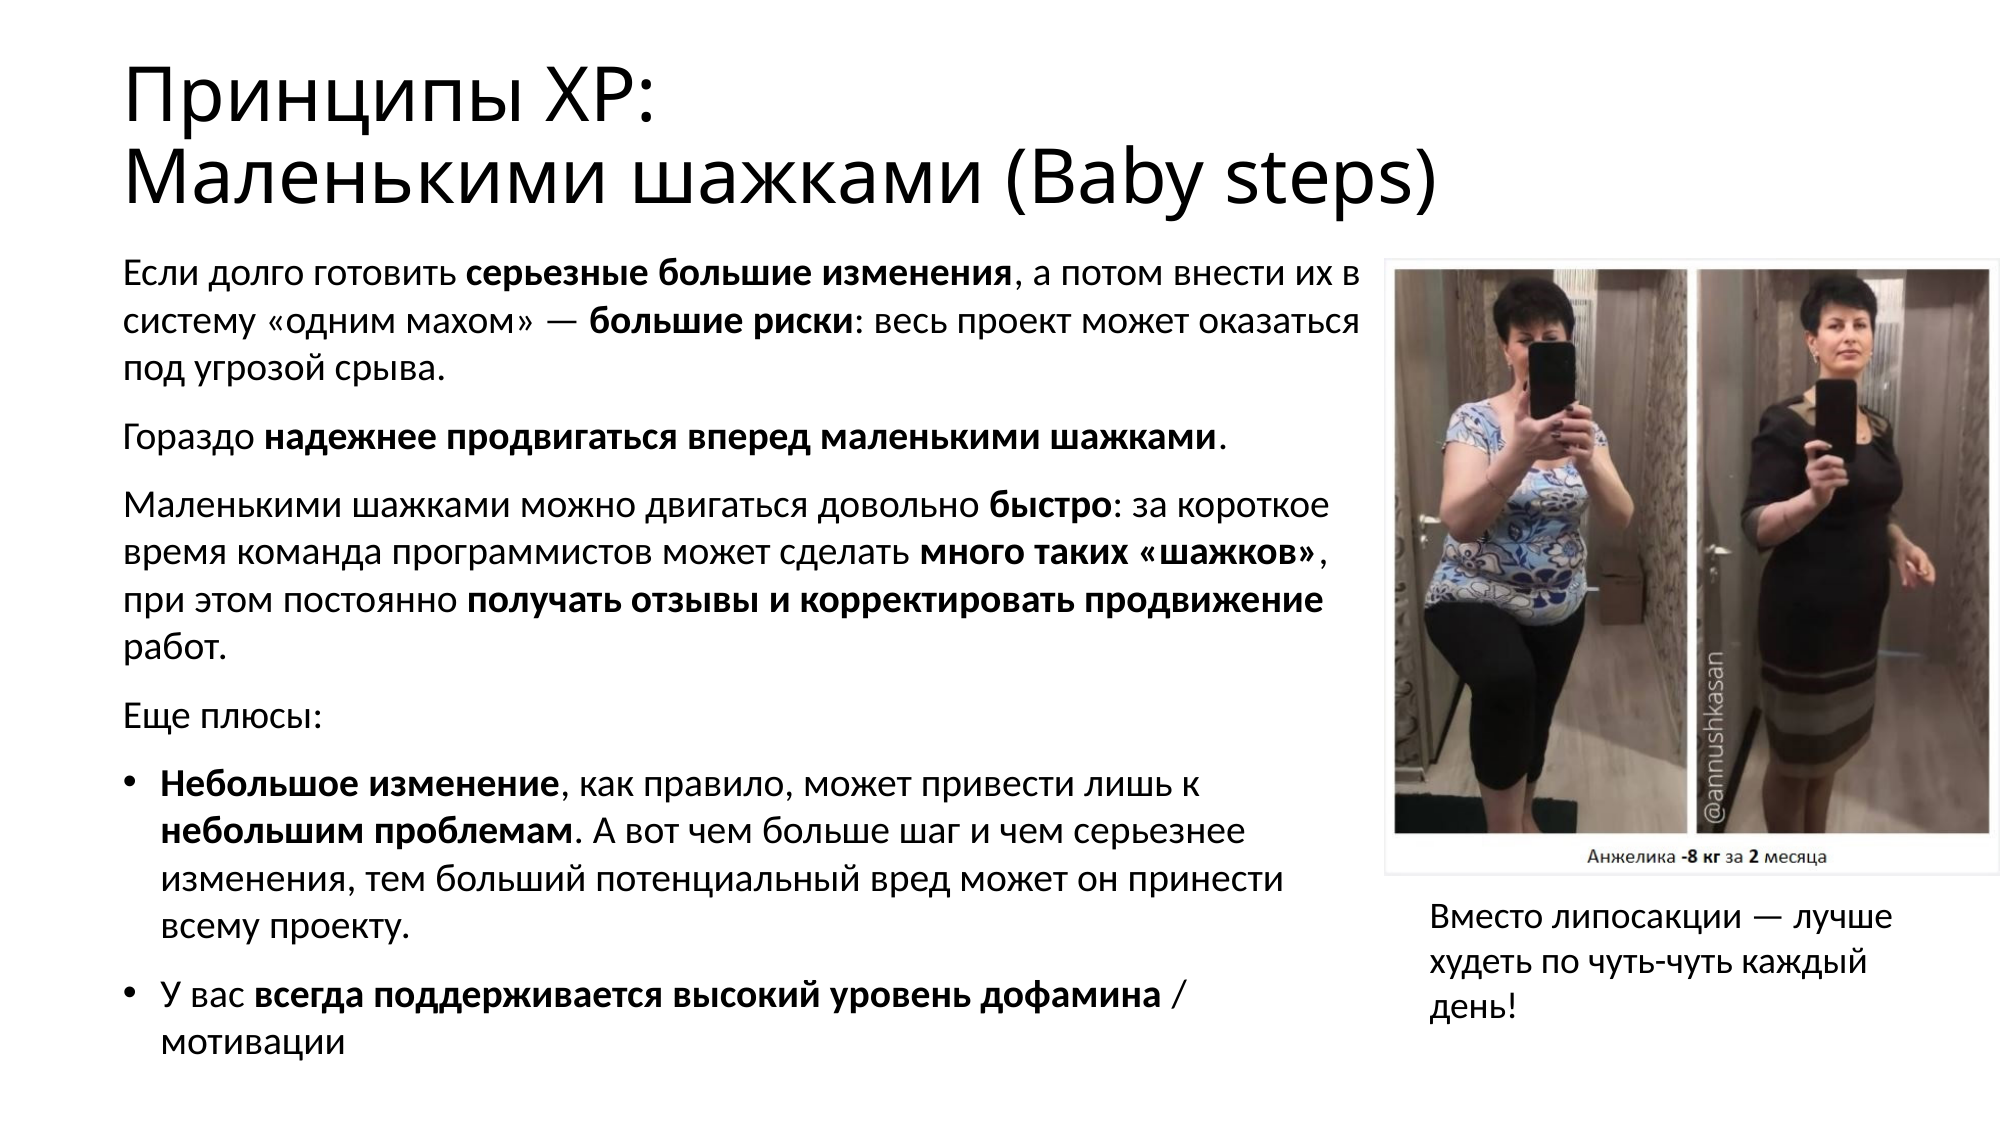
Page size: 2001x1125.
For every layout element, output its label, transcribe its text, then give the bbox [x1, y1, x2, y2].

list Если долго готовить серьезные большие изменения, а потом внести их в систему «одним махом» — большие риски: весь проект может оказаться под угрозой срыва. Гораздо надежнее продвигаться вперед маленькими шажками. Маленькими шажками можно двигаться довольно быстро: за короткое время команда программистов может сделать много таких «шажков», при этом постоянно получать отзывы и корректировать продвижение работ. Еще плюсы: Небольшое изменение, как правило, может привести лишь к небольшим проблемам. А вот чем больше шаг и чем серьезнее изменения, тем больший потенциальный вред может он принести всему проекту. У вас всегда поддерживается высокий уровень дофамина / мотивации [107, 238, 1385, 1084]
title Принципы XP: Маленькими шажками (Baby steps) [107, 47, 1833, 229]
picture [1384, 258, 2000, 876]
text_box Вместо липосакции — лучше худеть по чуть-чуть каждый день! [1414, 883, 1970, 1033]
